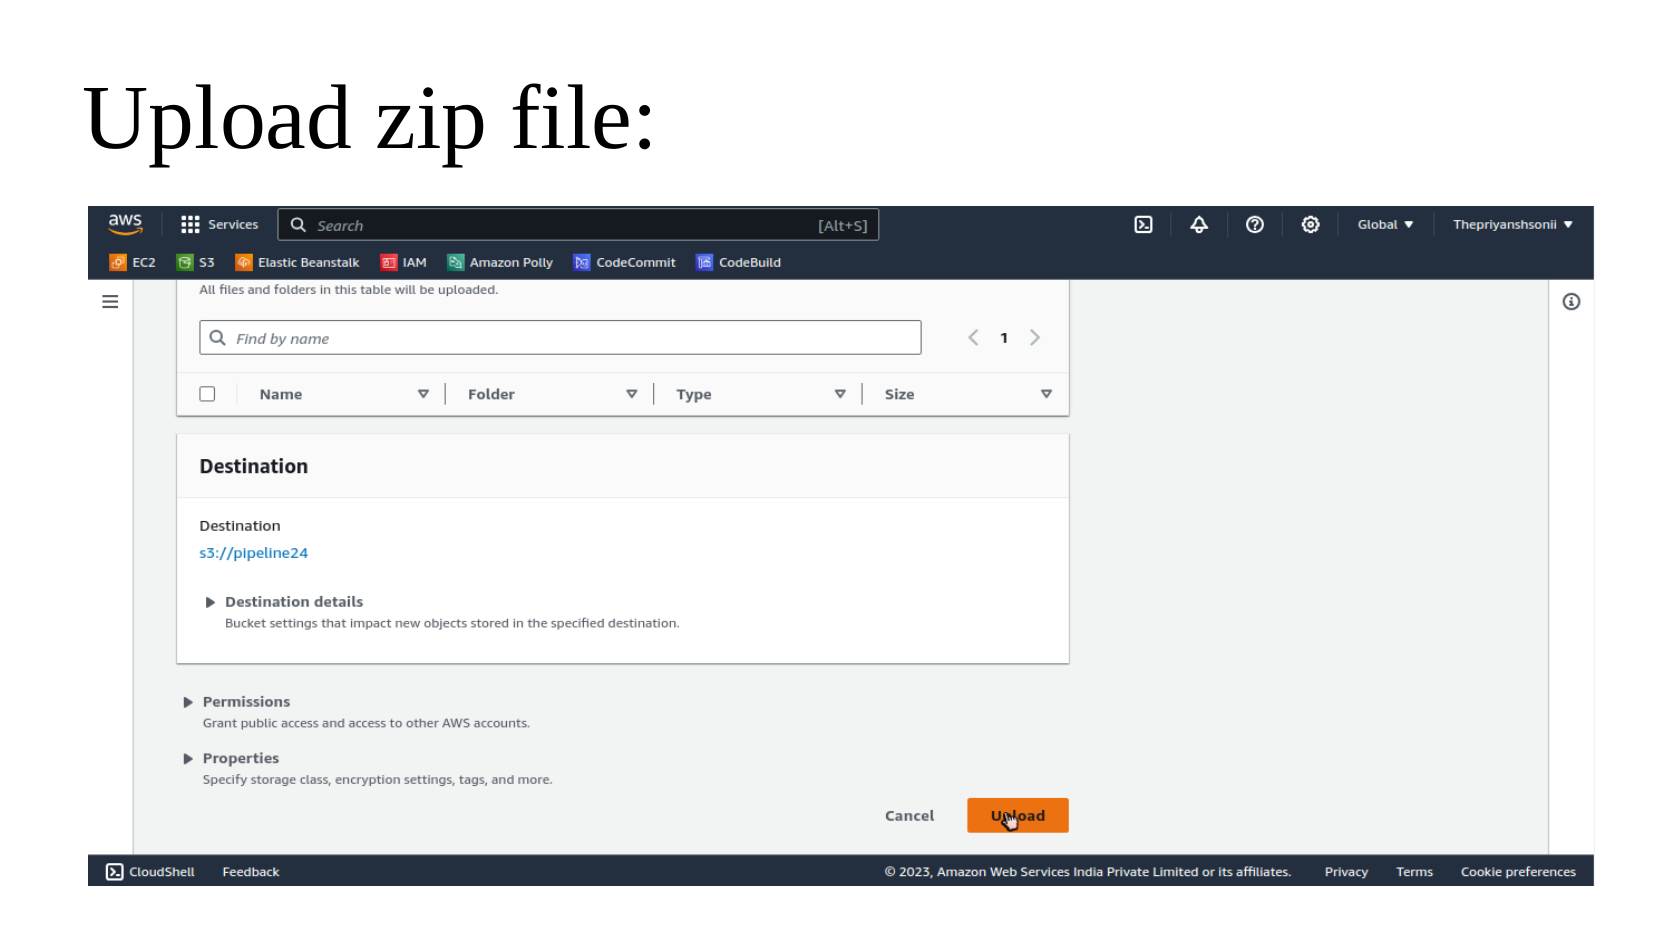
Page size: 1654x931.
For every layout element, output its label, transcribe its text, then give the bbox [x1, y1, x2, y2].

title Upload zip file: [82, 36, 1571, 193]
picture [88, 206, 1595, 886]
